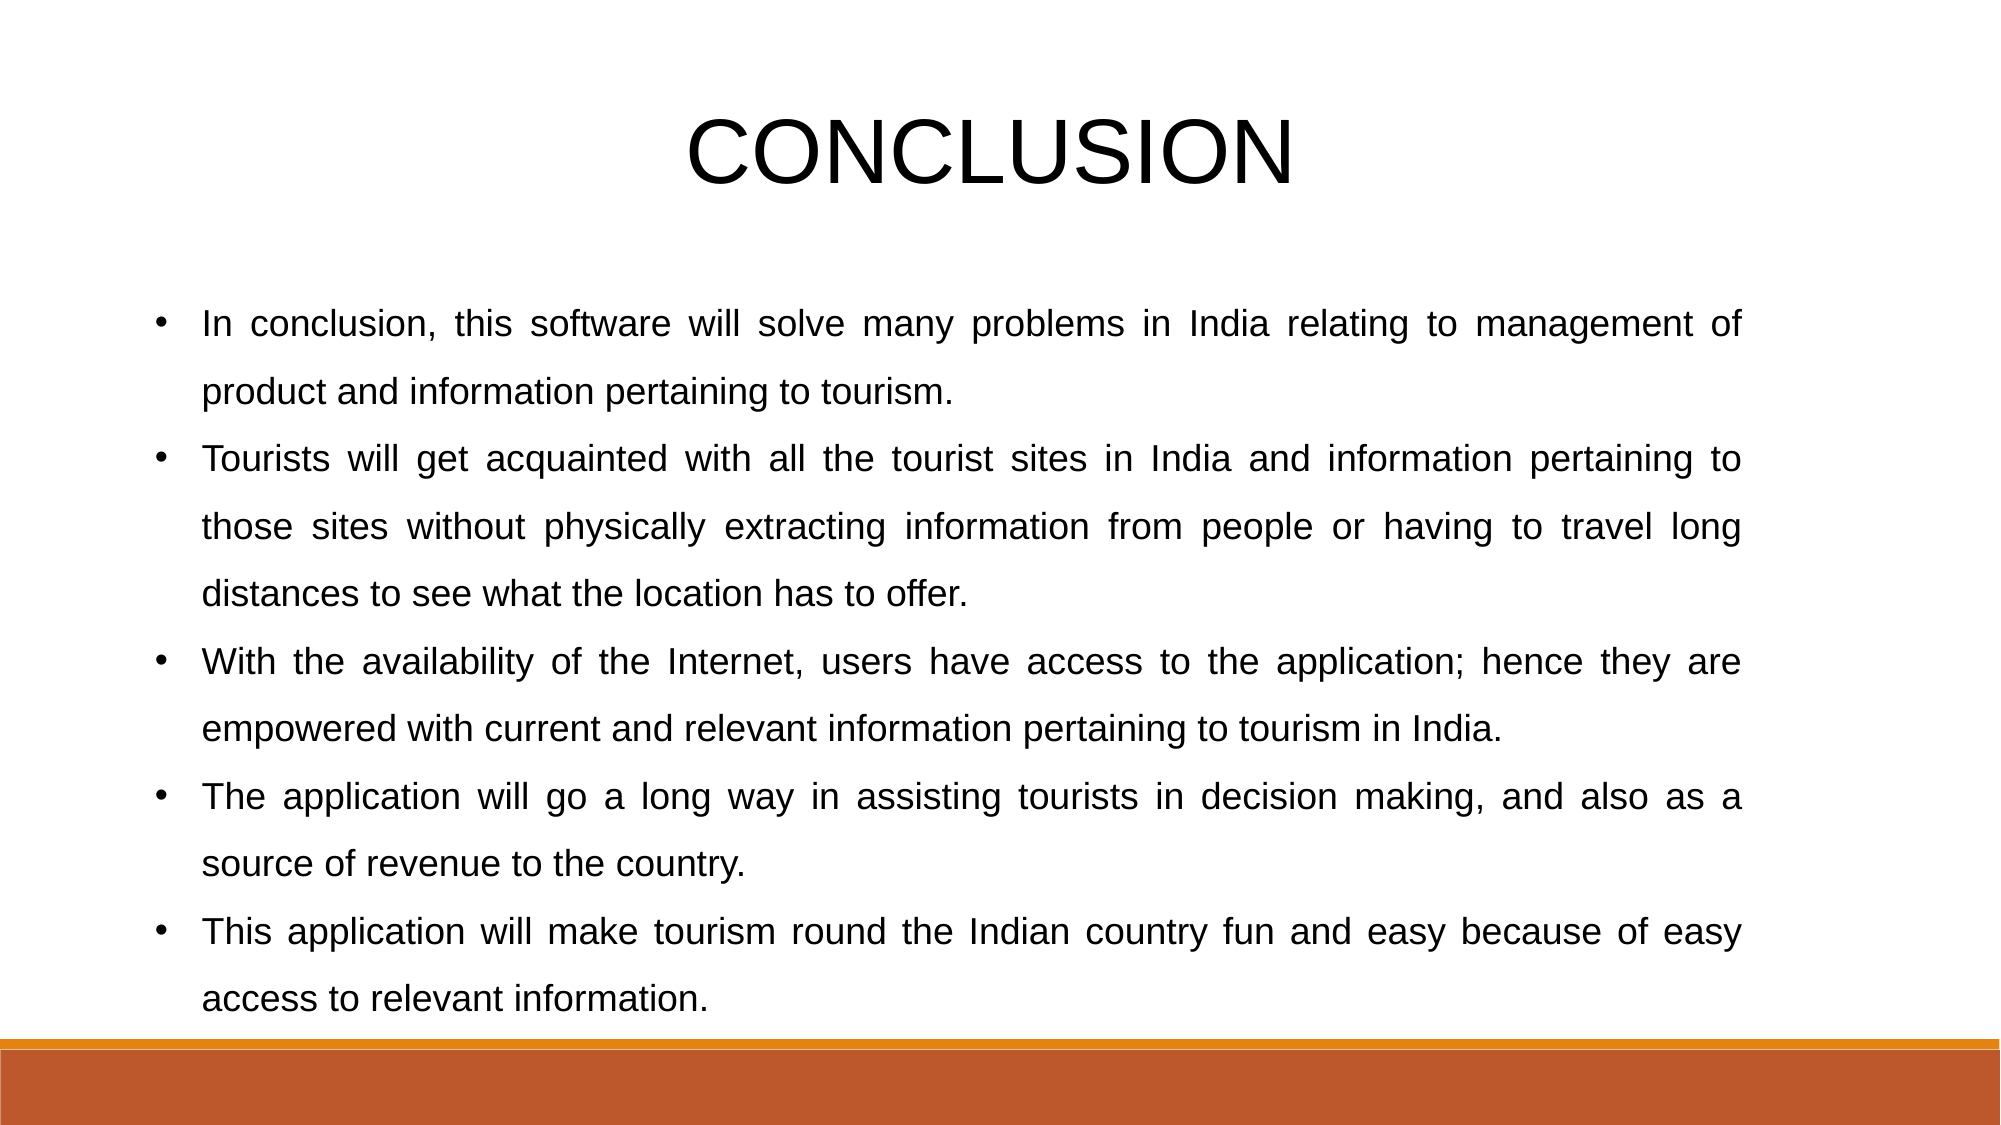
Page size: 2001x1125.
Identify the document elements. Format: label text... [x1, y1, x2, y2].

text_box CONCLUSION [84, 84, 1964, 209]
text_box In conclusion, this software will solve many problems in India relating to management of product and information pertaining to tourism. Tourists will get acquainted with all the tourist sites in India and information pertaining to those sites without physically extracting information from people or having to travel long distances to see what the location has to offer. With the availability of the Internet, users have access to the application; hence they are empowered with current and relevant information pertaining to tourism in India. The application will go a long way in assisting tourists in decision making, and also as a source of revenue to the country. This application will make tourism round the Indian country fun and easy because of easy access to relevant information. [139, 269, 1758, 1072]
